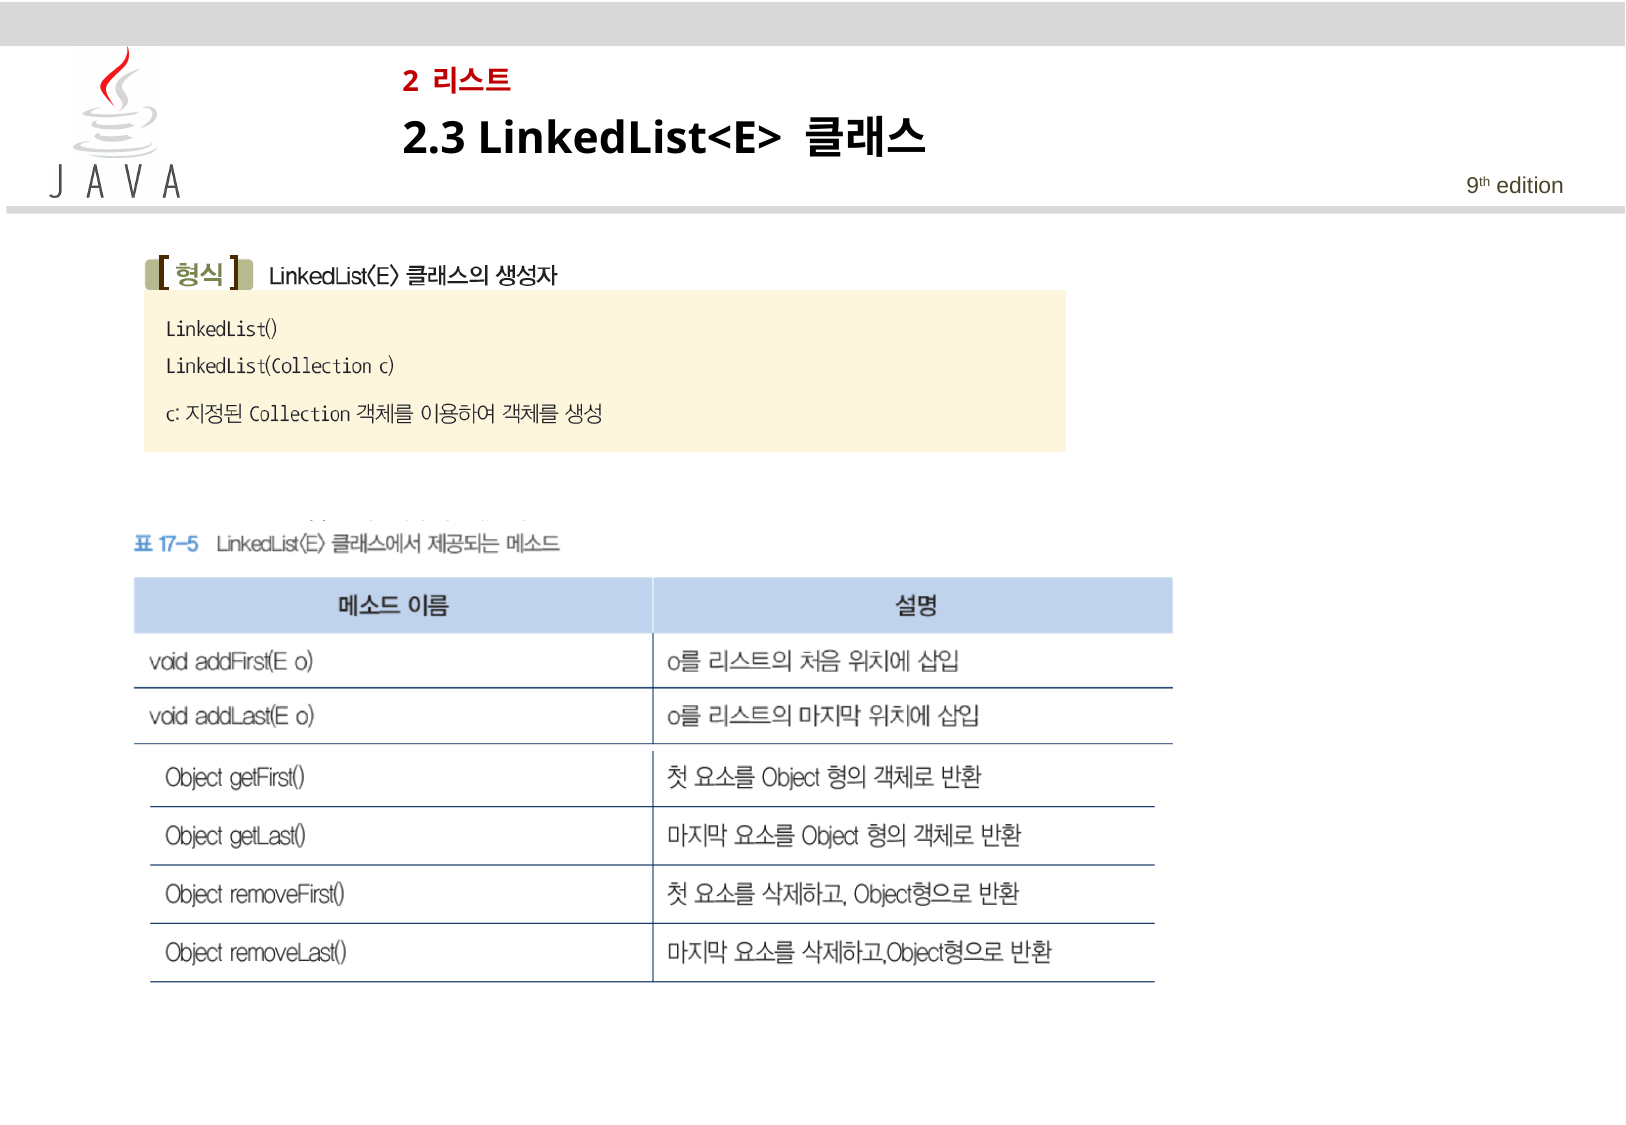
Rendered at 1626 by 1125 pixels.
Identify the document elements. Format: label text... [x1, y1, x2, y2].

picture [73, 46, 157, 158]
picture [124, 237, 1098, 476]
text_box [124, 512, 1176, 989]
list 2.3 LinkedList<E> 클래스 [387, 101, 1545, 171]
title 2 리스트 [387, 54, 1393, 105]
picture [49, 164, 180, 198]
